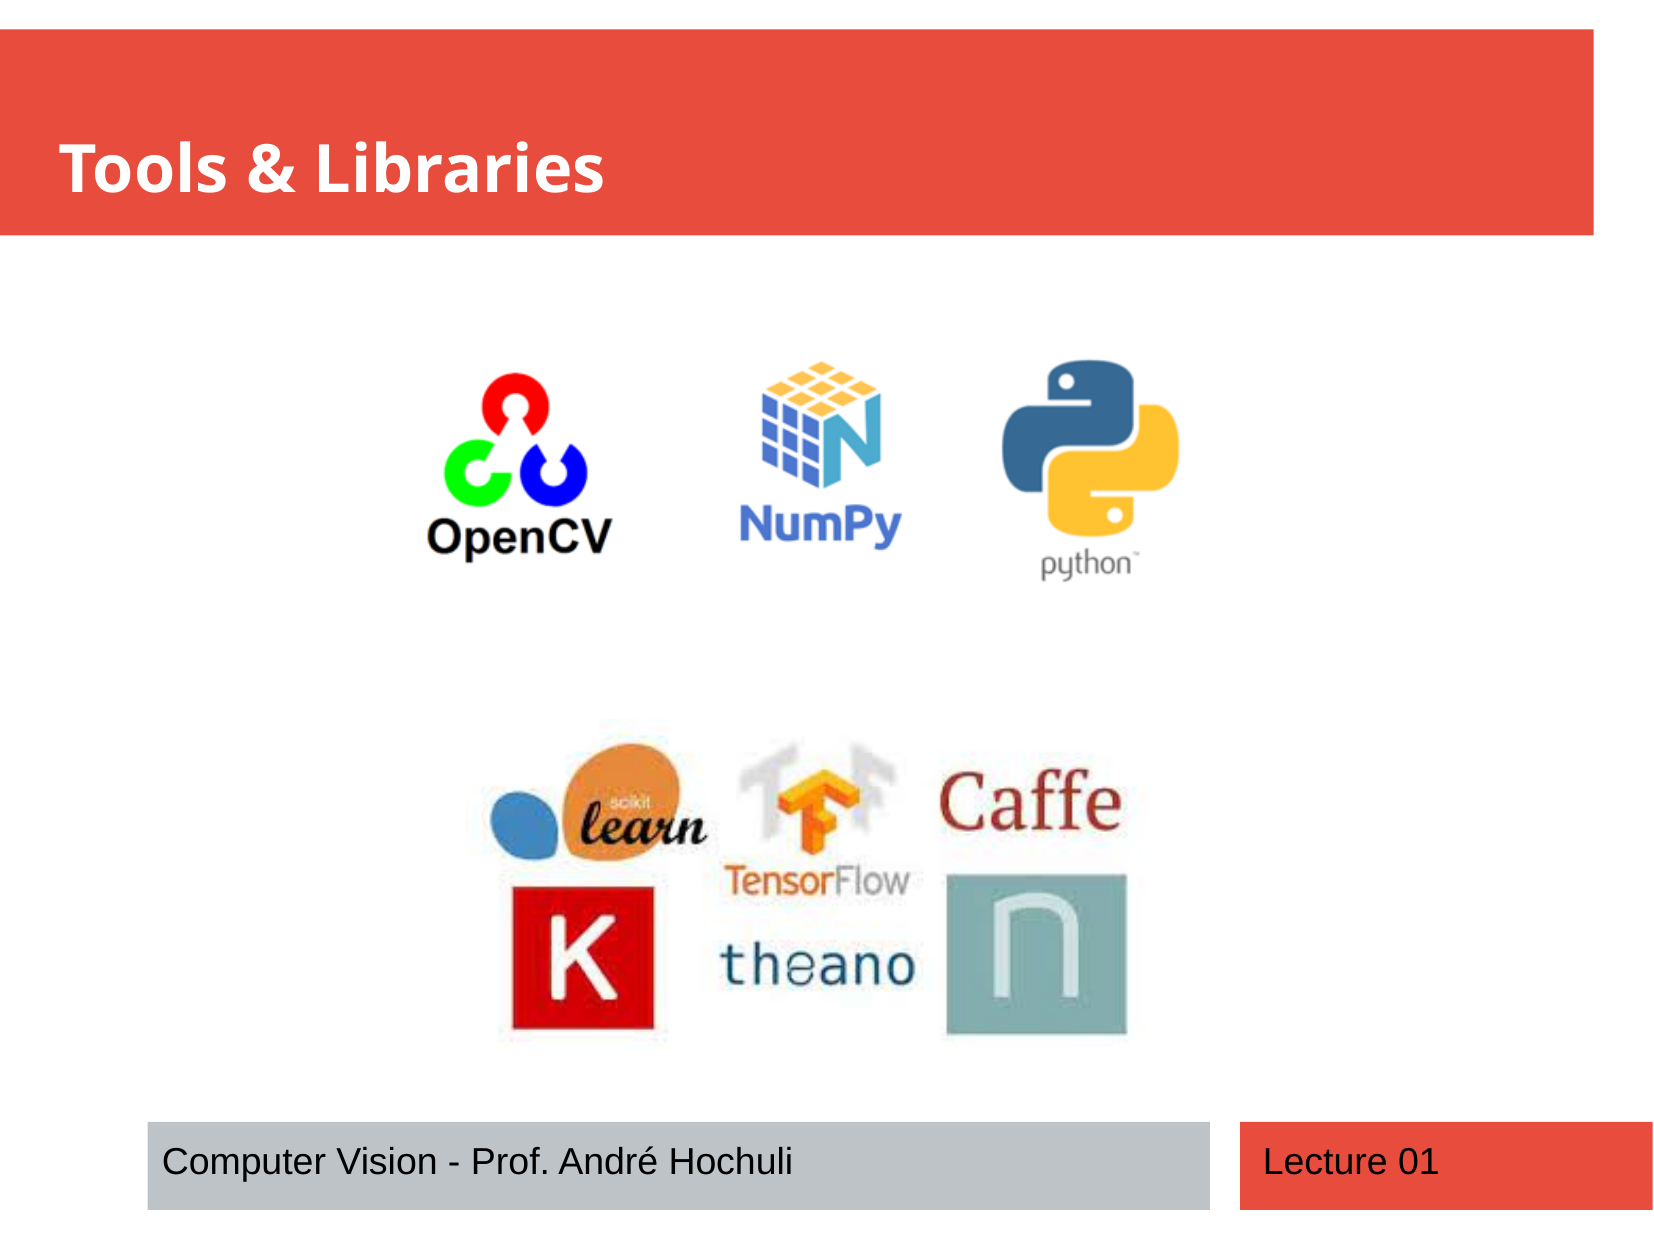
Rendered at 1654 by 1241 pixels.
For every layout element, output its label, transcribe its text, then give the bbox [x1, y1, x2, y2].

picture [464, 719, 1147, 1047]
text_box Lecture 01 [1248, 1129, 1623, 1189]
text_box Computer Vision - Prof. André Hochuli [147, 1129, 1205, 1189]
text_box Tools & Libraries [58, 58, 1594, 206]
picture [403, 301, 1270, 630]
